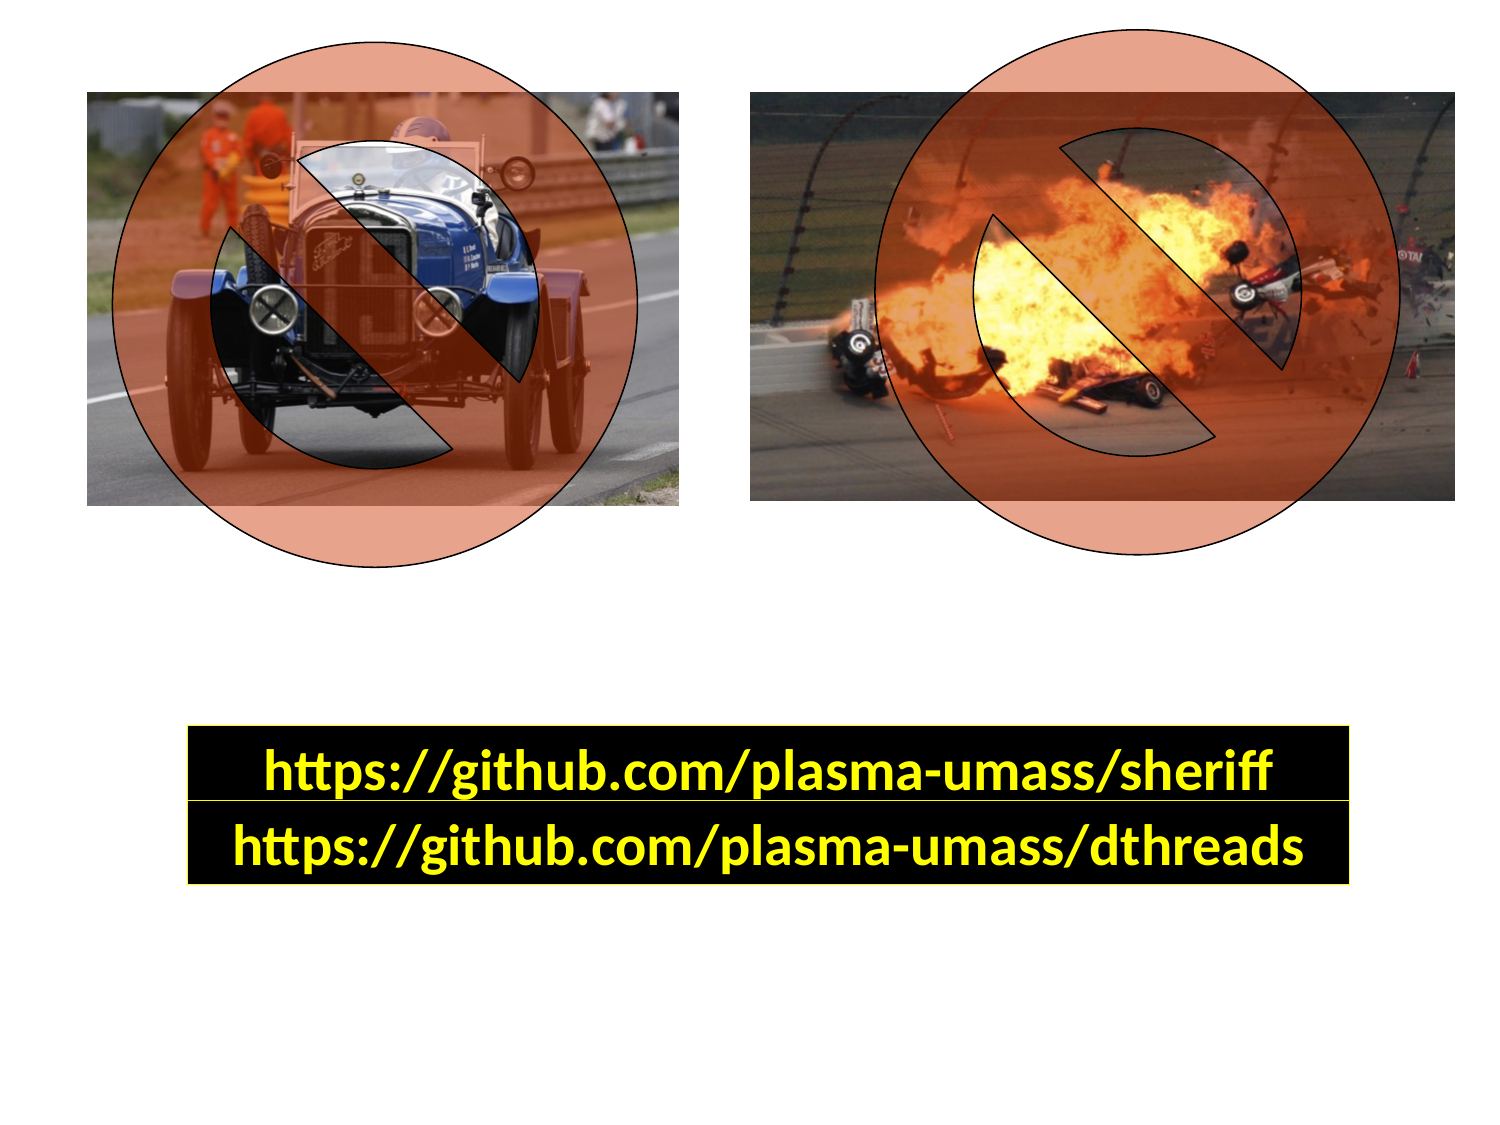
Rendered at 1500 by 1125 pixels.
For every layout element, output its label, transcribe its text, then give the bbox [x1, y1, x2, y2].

text_box [970, 29, 1305, 90]
text_box [224, 42, 526, 90]
picture [87, 91, 680, 506]
text_box [989, 509, 1286, 555]
text_box https://github.com/plasma-umass/dthreads [187, 800, 1350, 885]
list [749, 92, 1456, 502]
text_box https://github.com/plasma-umass/sheriff [187, 725, 1350, 800]
text_box [216, 514, 534, 568]
